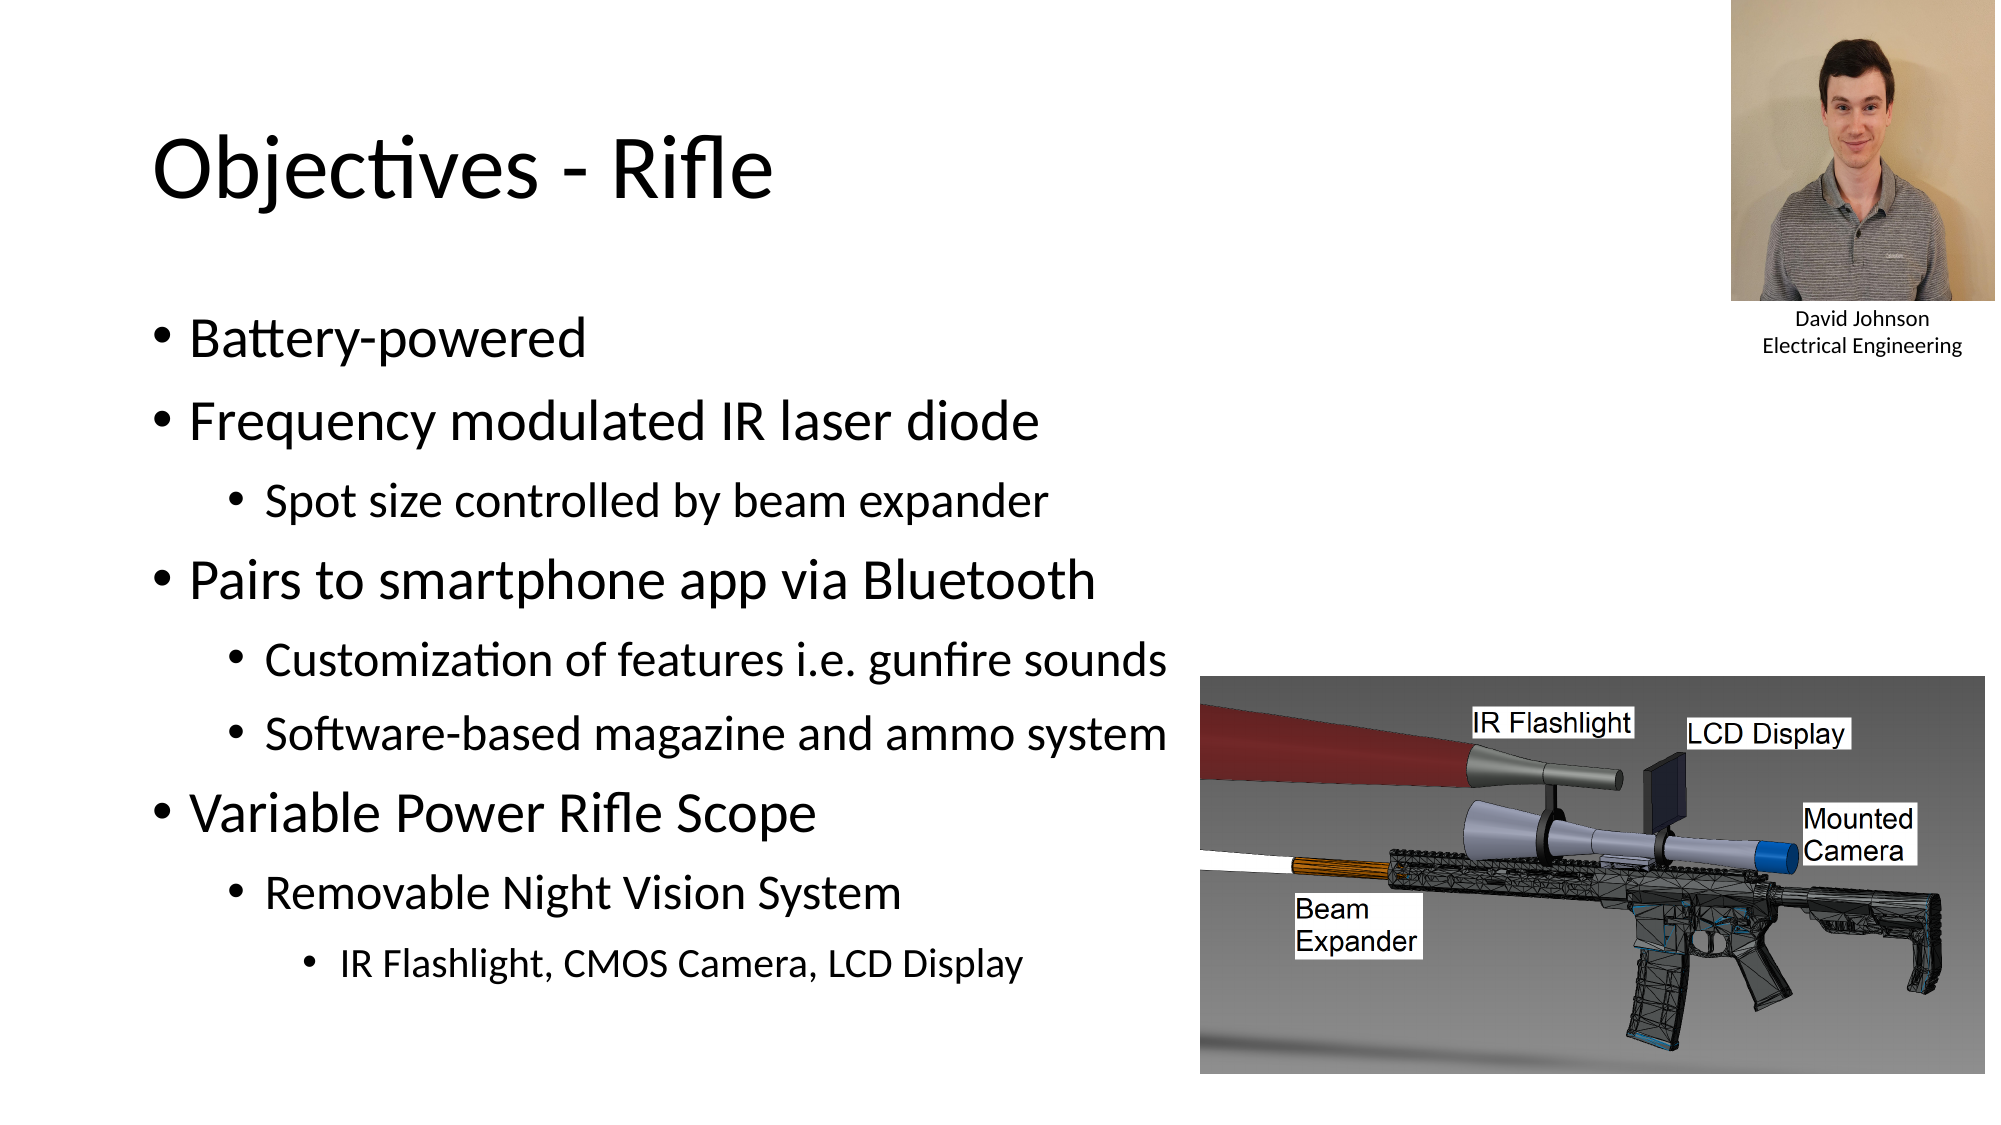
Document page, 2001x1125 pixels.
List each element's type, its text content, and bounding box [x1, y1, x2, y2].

text_box David Johnson Electrical Engineering [1731, 307, 1995, 373]
picture [1200, 676, 1985, 1074]
list Battery-powered Frequency modulated IR laser diode Spot size controlled by beam expander Pairs to smartphone app via Bluetooth Customization of features i.e. gunfire sounds Software-based magazine and ammo system Variable Power Rifle Scope Removable Night Vision System IR Flashlight, CMOS Camera, LCD Display [137, 299, 1863, 1014]
picture [1730, 0, 1995, 301]
title Objectives - Rifle [137, 59, 1725, 278]
